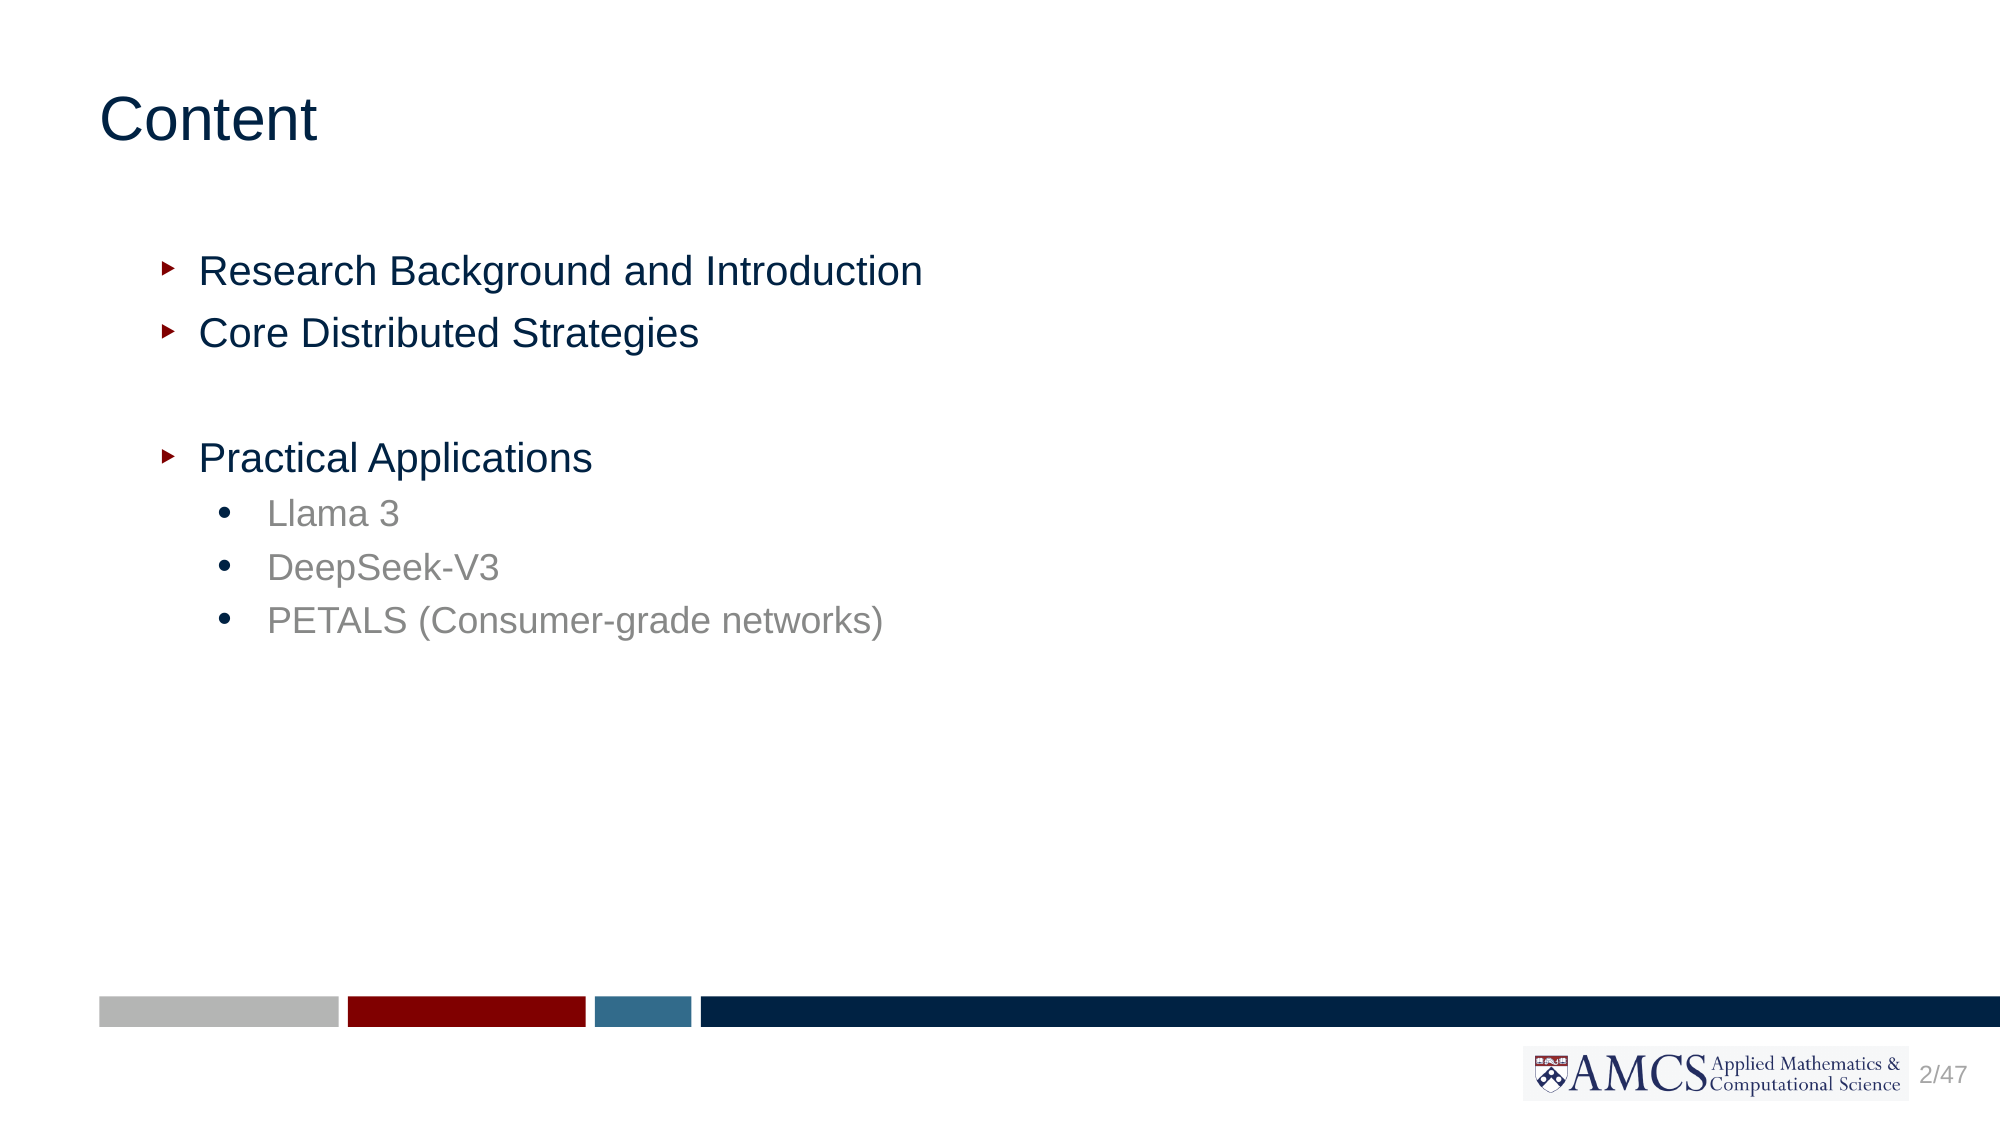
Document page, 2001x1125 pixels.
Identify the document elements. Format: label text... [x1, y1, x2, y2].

picture [1523, 1046, 1909, 1101]
list Research Background and Introduction Core Distributed Strategies Practical Applications Llama 3 DeepSeek-V3 PETALS (Consumer-grade networks) [158, 227, 1975, 725]
title Content [99, 78, 1916, 154]
